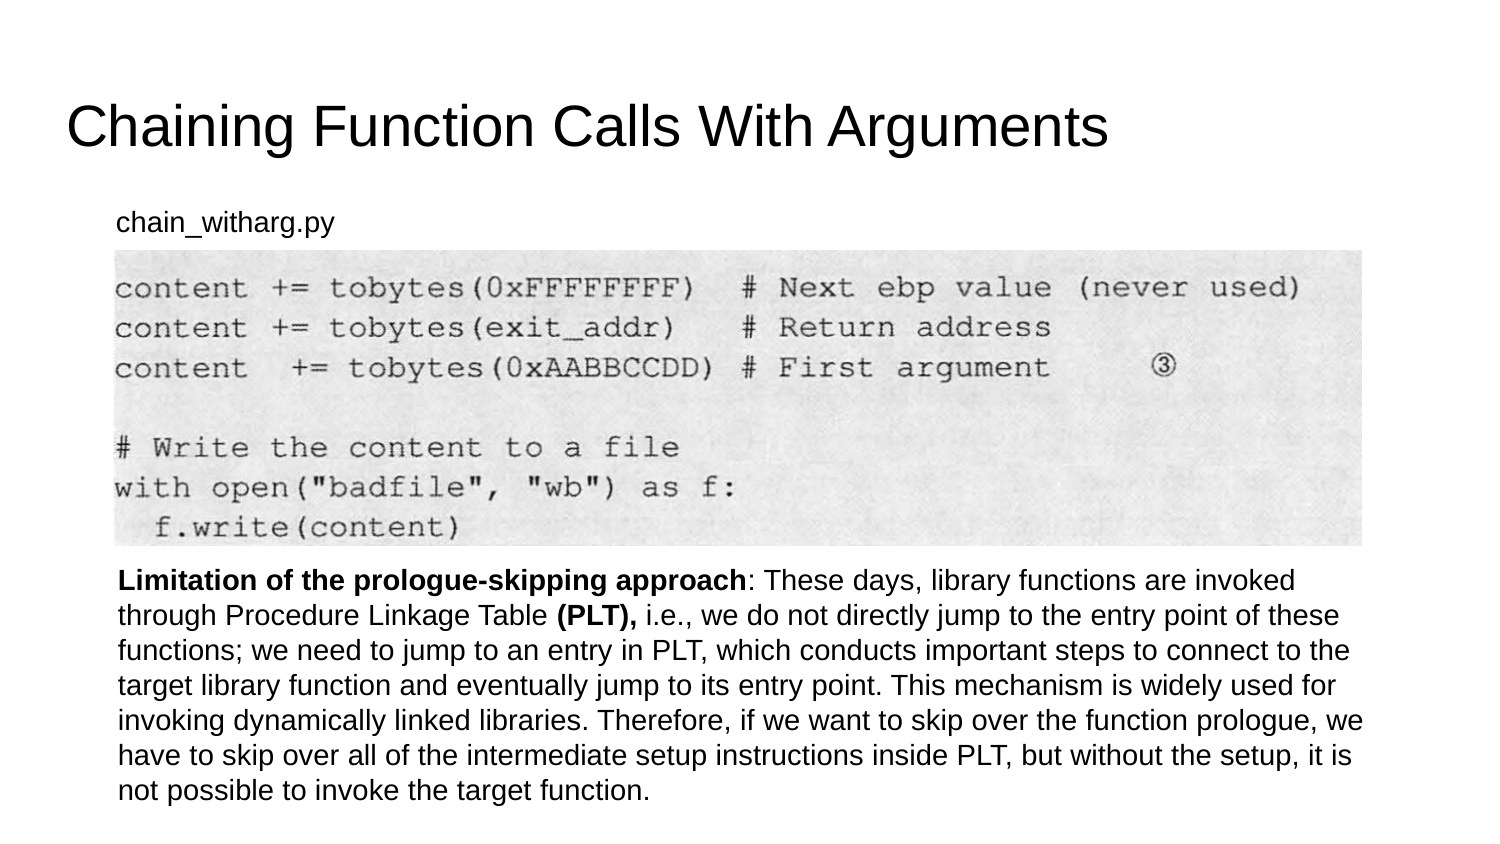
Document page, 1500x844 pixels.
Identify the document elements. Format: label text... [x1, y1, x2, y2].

text_box Limitation of the prologue-skipping approach: These days, library functions are invoked through Procedure Linkage Table (PLT), i.e., we do not directly jump to the entry point of these functions; we need to jump to an entry in PLT, which conducts important steps to connect to the target library function and eventually jump to its entry point. This mechanism is widely used for invoking dynamically linked libraries. Therefore, if we want to skip over the function prologue, we have to skip over all of the intermediate setup instructions inside PLT, but without the setup, it is not possible to invoke the target function. [103, 554, 1400, 814]
text_box chain_witharg.py [100, 195, 351, 246]
title Chaining Function Calls With Arguments [51, 72, 1449, 167]
picture [112, 250, 1363, 546]
